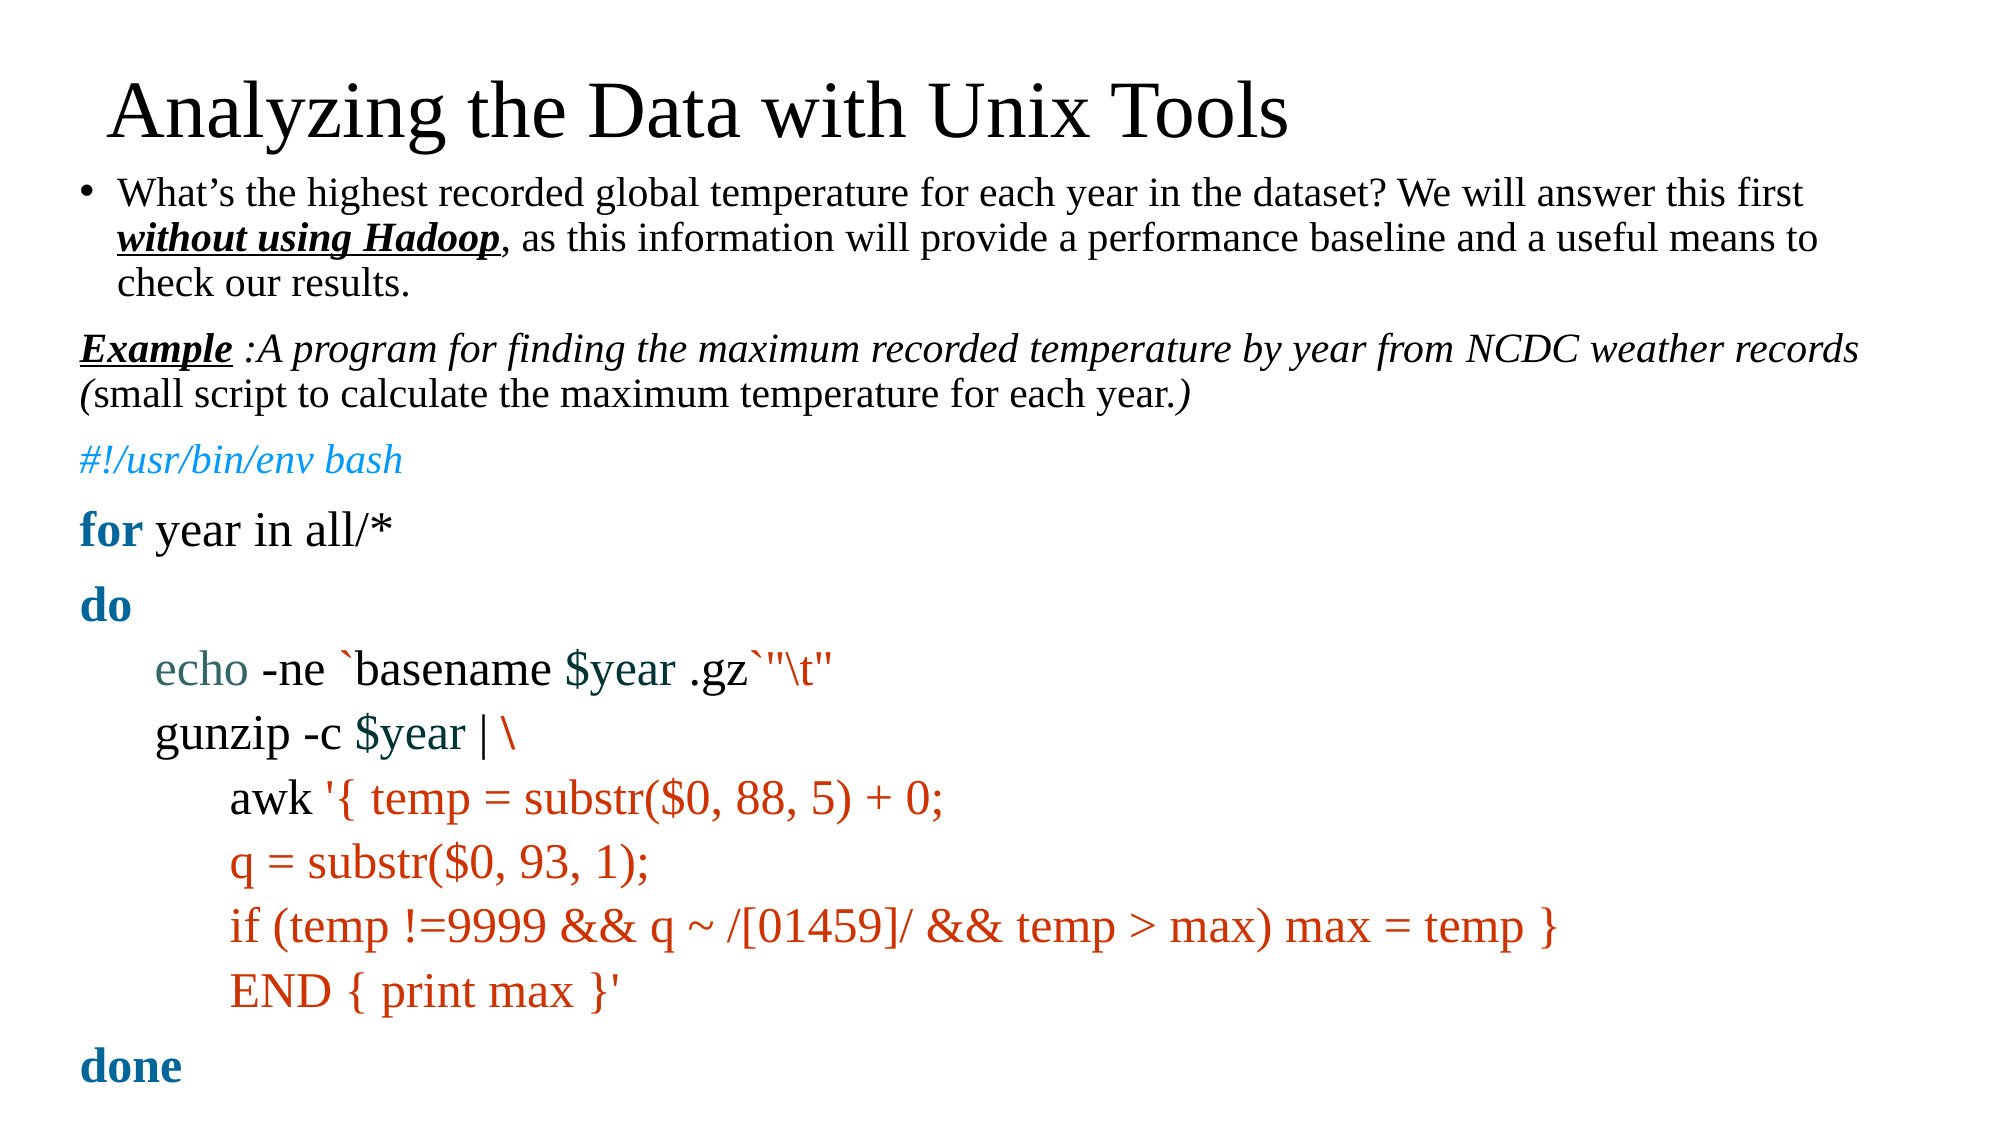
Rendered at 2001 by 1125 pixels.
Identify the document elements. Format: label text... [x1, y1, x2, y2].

title Analyzing the Data with Unix Tools [91, 59, 1863, 163]
list What’s the highest recorded global temperature for each year in the dataset? We will answer this first without using Hadoop, as this information will provide a performance baseline and a useful means to check our results. Example :A program for finding the maximum recorded temperature by year from NCDC weather records (small script to calculate the maximum temperature for each year.) #!/usr/bin/env bash for year in all/* do echo -ne `basename $year .gz`"\t" gunzip -c $year | \ awk '{ temp = substr($0, 88, 5) + 0; q = substr($0, 93, 1); if (temp !=9999 && q ~ /[01459]/ && temp > max) max = temp } END { print max }' done [64, 163, 1936, 1096]
